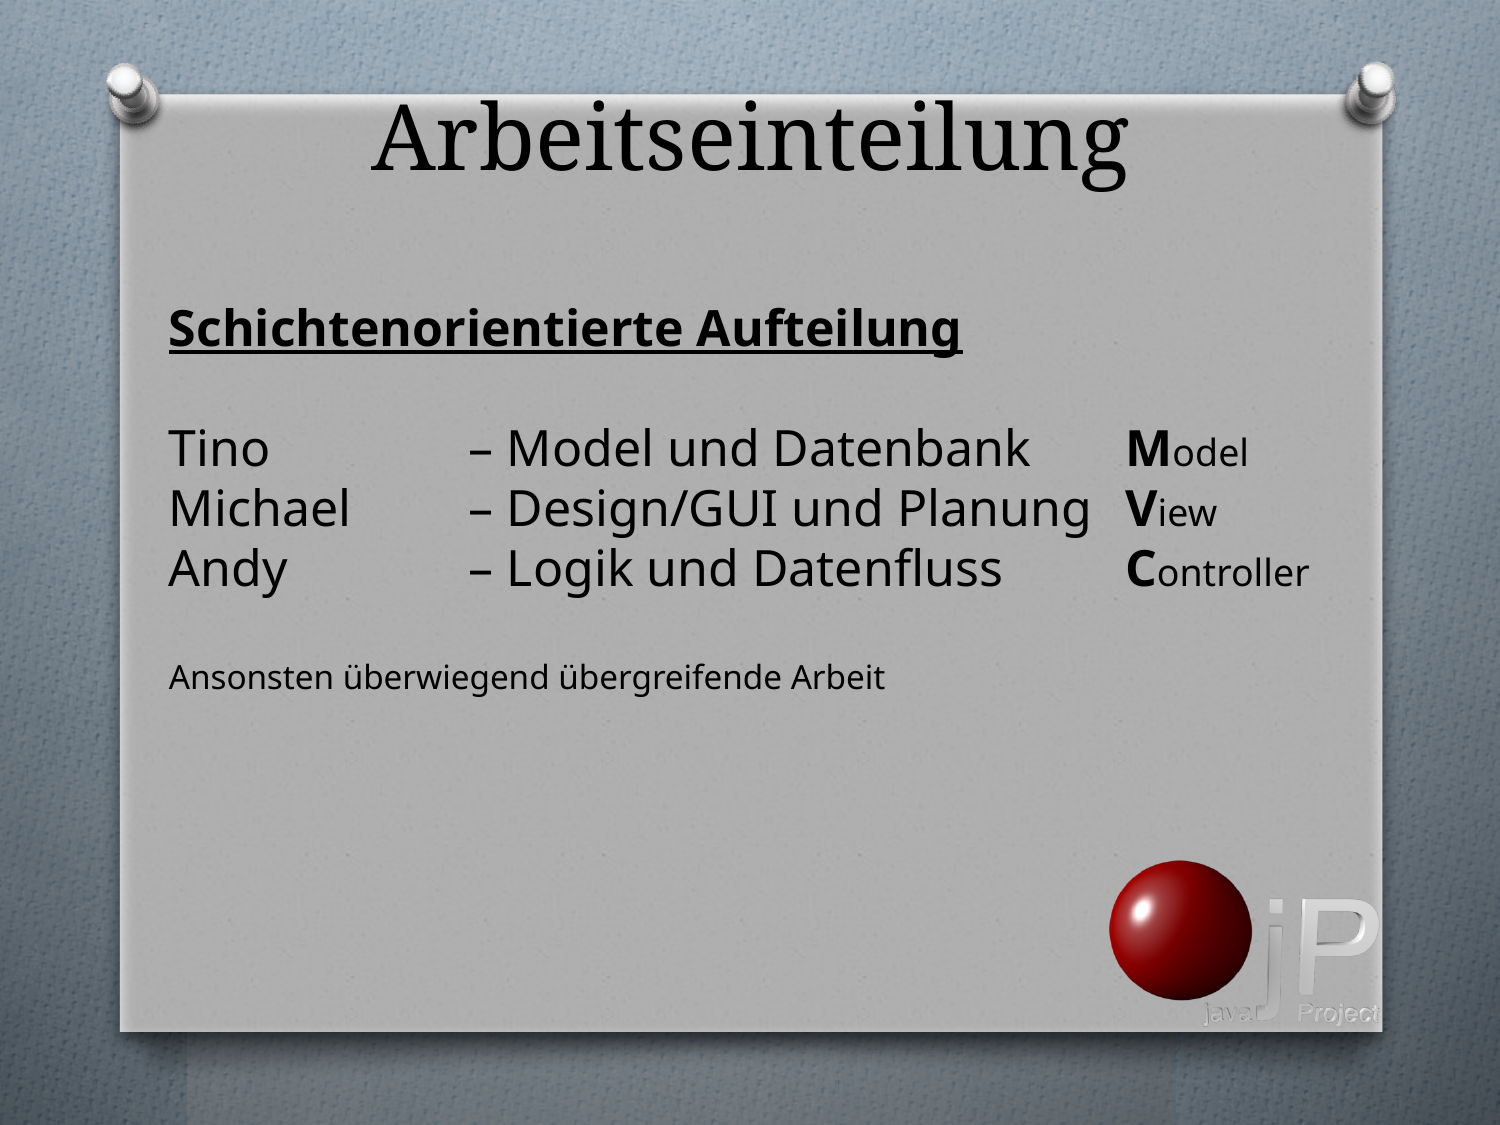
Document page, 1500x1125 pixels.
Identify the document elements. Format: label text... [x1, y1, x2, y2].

picture [1323, 35, 1439, 156]
text_box Model View Controller [1110, 288, 1373, 604]
picture [75, 29, 179, 153]
picture [1109, 859, 1381, 1027]
text_box Schichtenorientierte Aufteilung Tino – Model und Datenbank Michael – Design/GUI und Planung Andy – Logik und Datenfluss Ansonsten überwiegend übergreifende Arbeit [154, 288, 1323, 704]
title Arbeitseinteilung [179, 35, 1323, 233]
